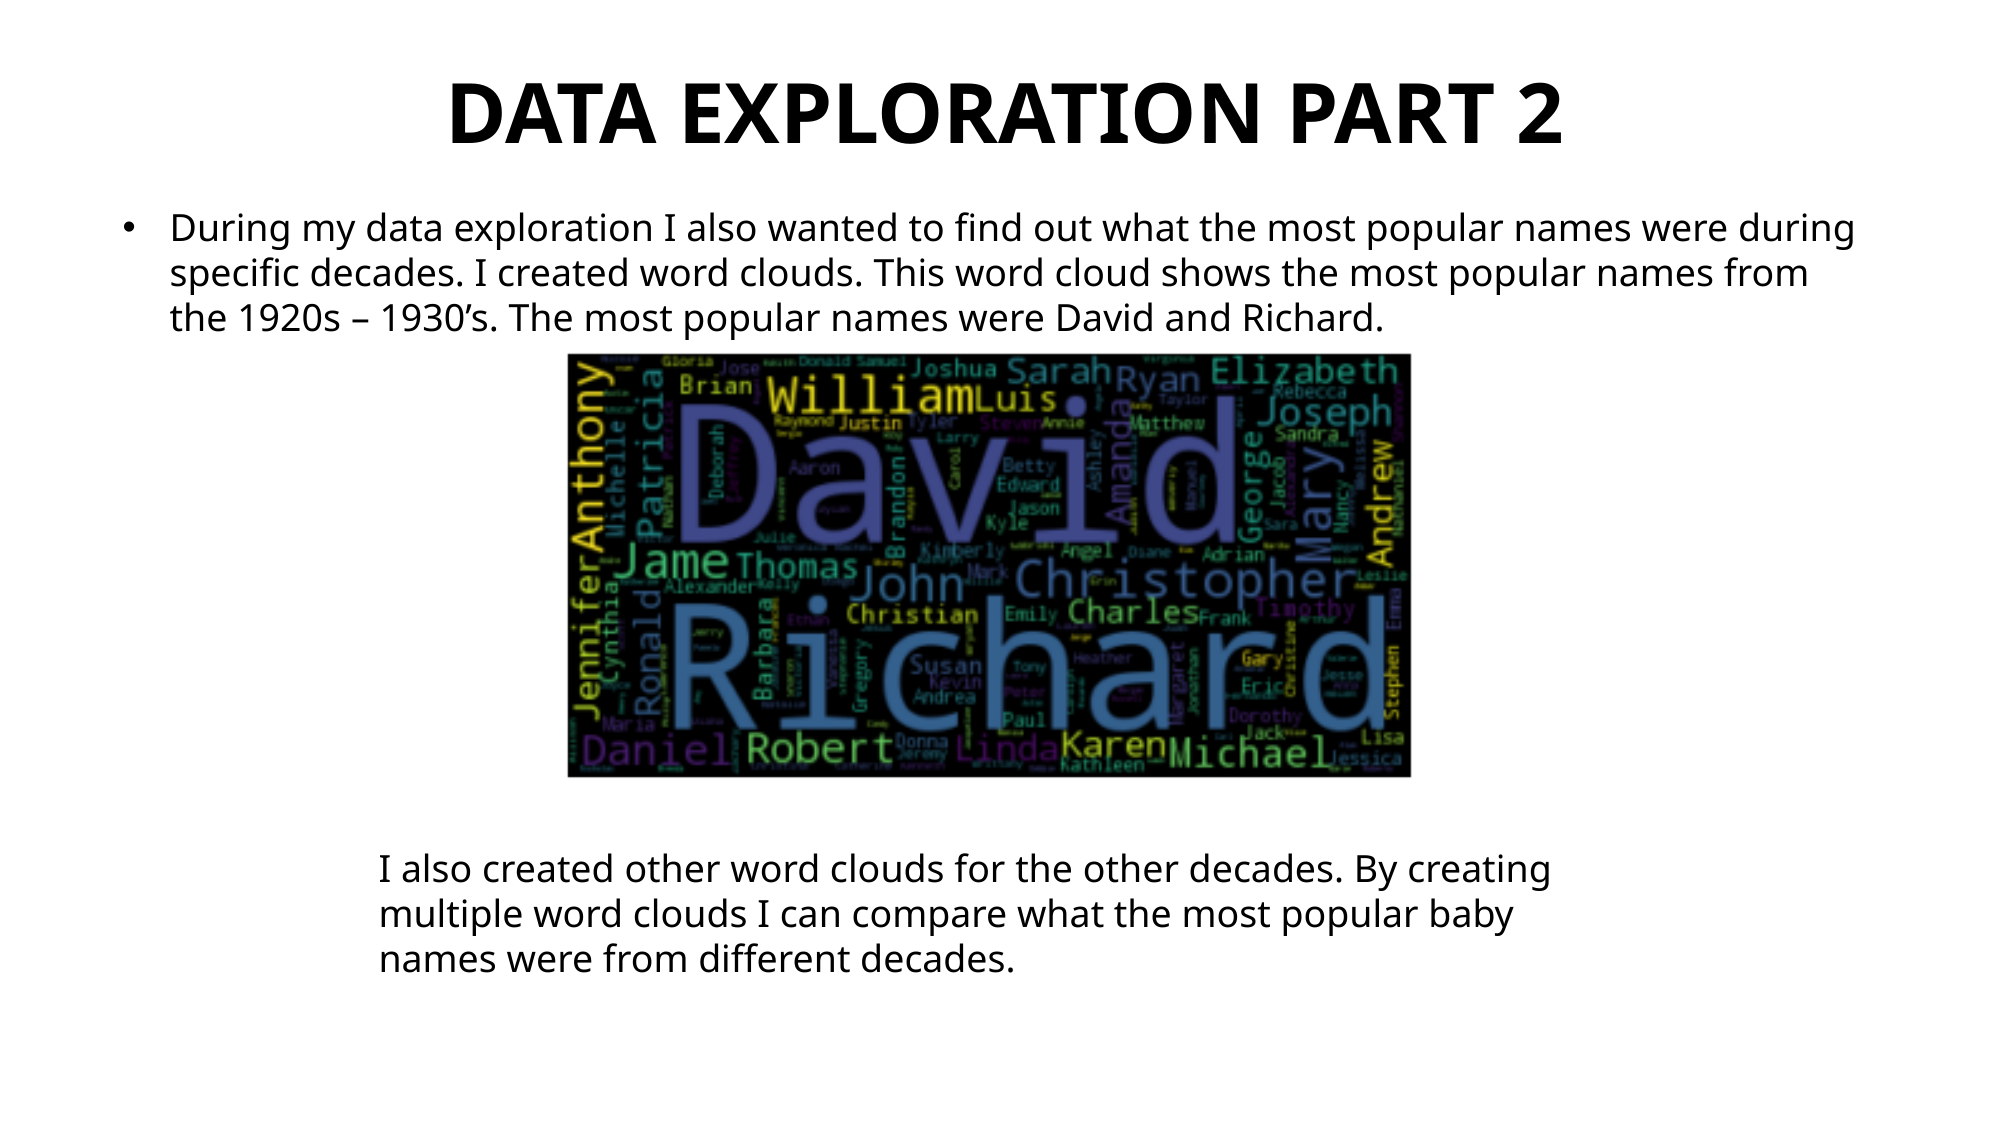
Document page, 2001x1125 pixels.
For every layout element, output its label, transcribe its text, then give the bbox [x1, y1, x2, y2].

text_box I also created other word clouds for the other decades. By creating multiple word clouds I can compare what the most popular baby names were from different decades. [363, 838, 1647, 988]
text_box During my data exploration I also wanted to find out what the most popular names were during specific decades. I created word clouds. This word cloud shows the most popular names from the 1920s – 1930’s. The most popular names were David and Richard. [108, 196, 1889, 346]
picture [485, 329, 1455, 839]
text_box DATA EXPLORATION PART 2 [430, 52, 1580, 168]
